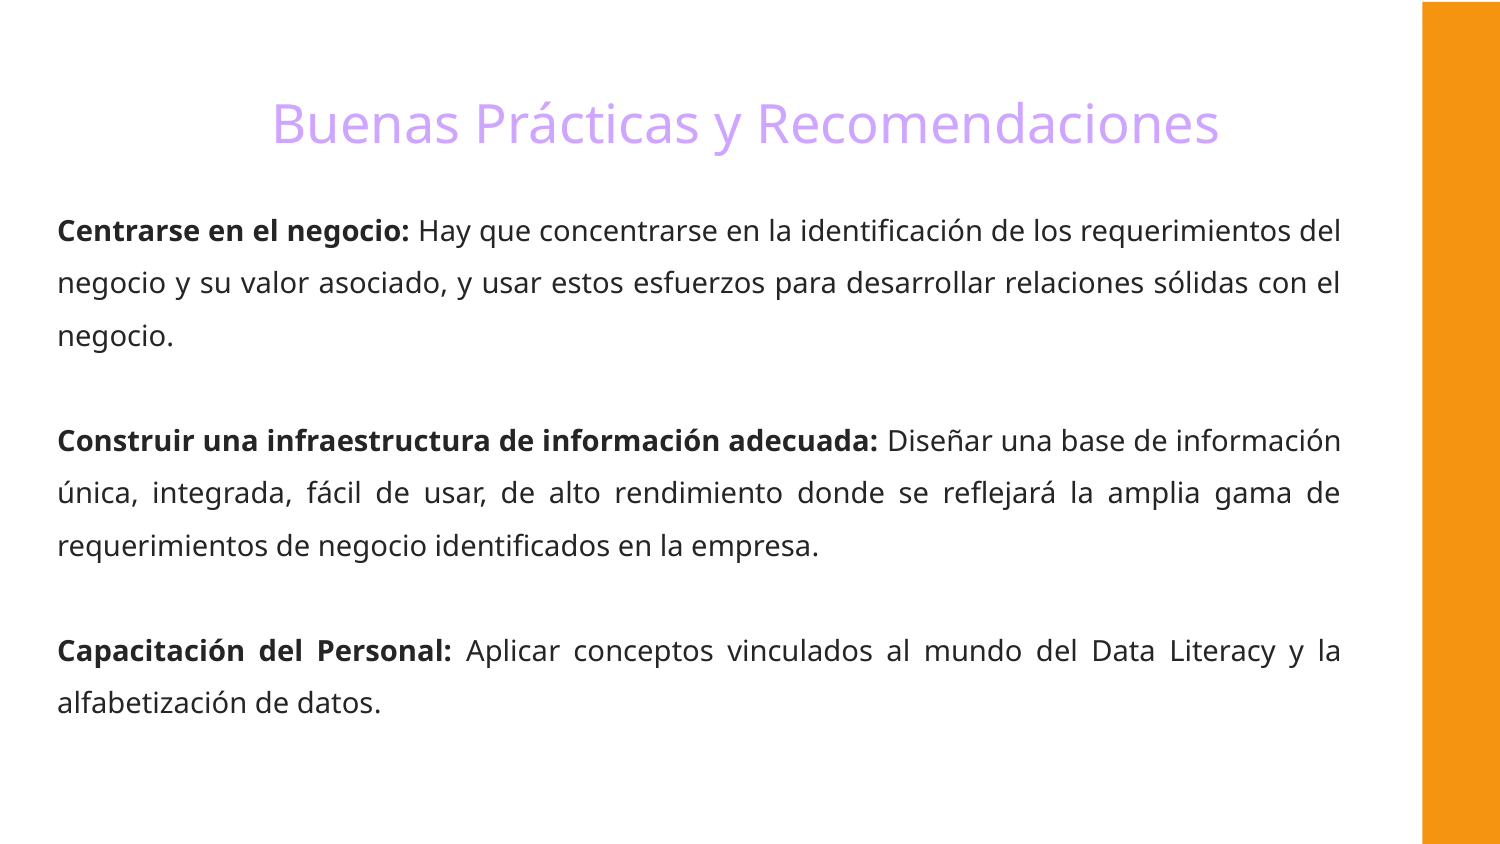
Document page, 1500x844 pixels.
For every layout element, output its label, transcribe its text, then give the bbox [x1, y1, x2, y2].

text_box Centrarse en el negocio: Hay que concentrarse en la identificación de los requerimientos del negocio y su valor asociado, y usar estos esfuerzos para desarrollar relaciones sólidas con el negocio. Construir una infraestructura de información adecuada: Diseñar una base de información única, integrada, fácil de usar, de alto rendimiento donde se reflejará la amplia gama de requerimientos de negocio identificados en la empresa. Capacitación del Personal: Aplicar conceptos vinculados al mundo del Data Literacy y la alfabetización de datos. [42, 187, 1358, 727]
title Buenas Prácticas y Recomendaciones [0, 74, 1422, 225]
text_box [1422, 1, 1500, 844]
